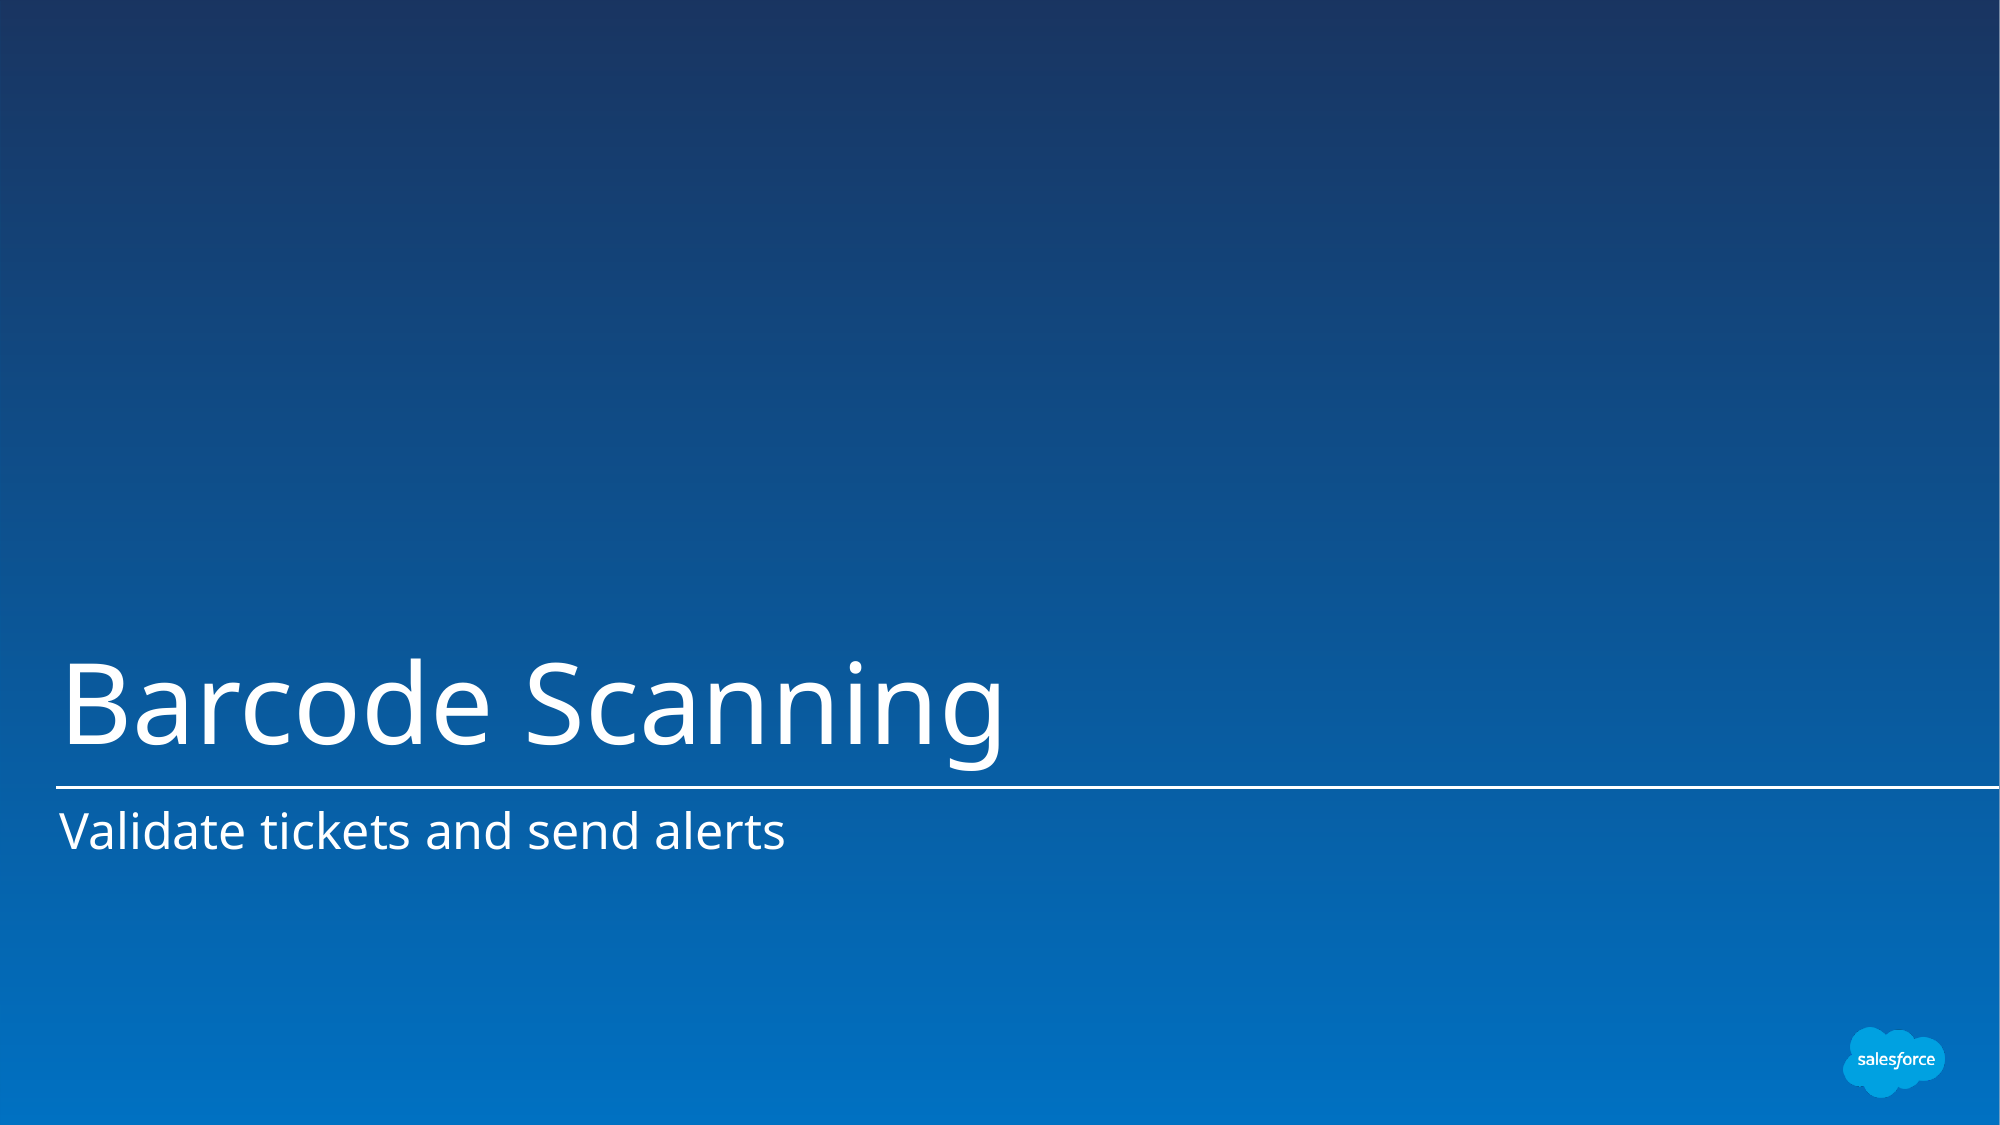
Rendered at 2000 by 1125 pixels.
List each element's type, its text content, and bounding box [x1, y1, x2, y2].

subtitle Validate tickets and send alerts [59, 800, 1943, 975]
picture [0, 0, 2000, 1125]
title Barcode Scanning [59, 336, 1943, 768]
